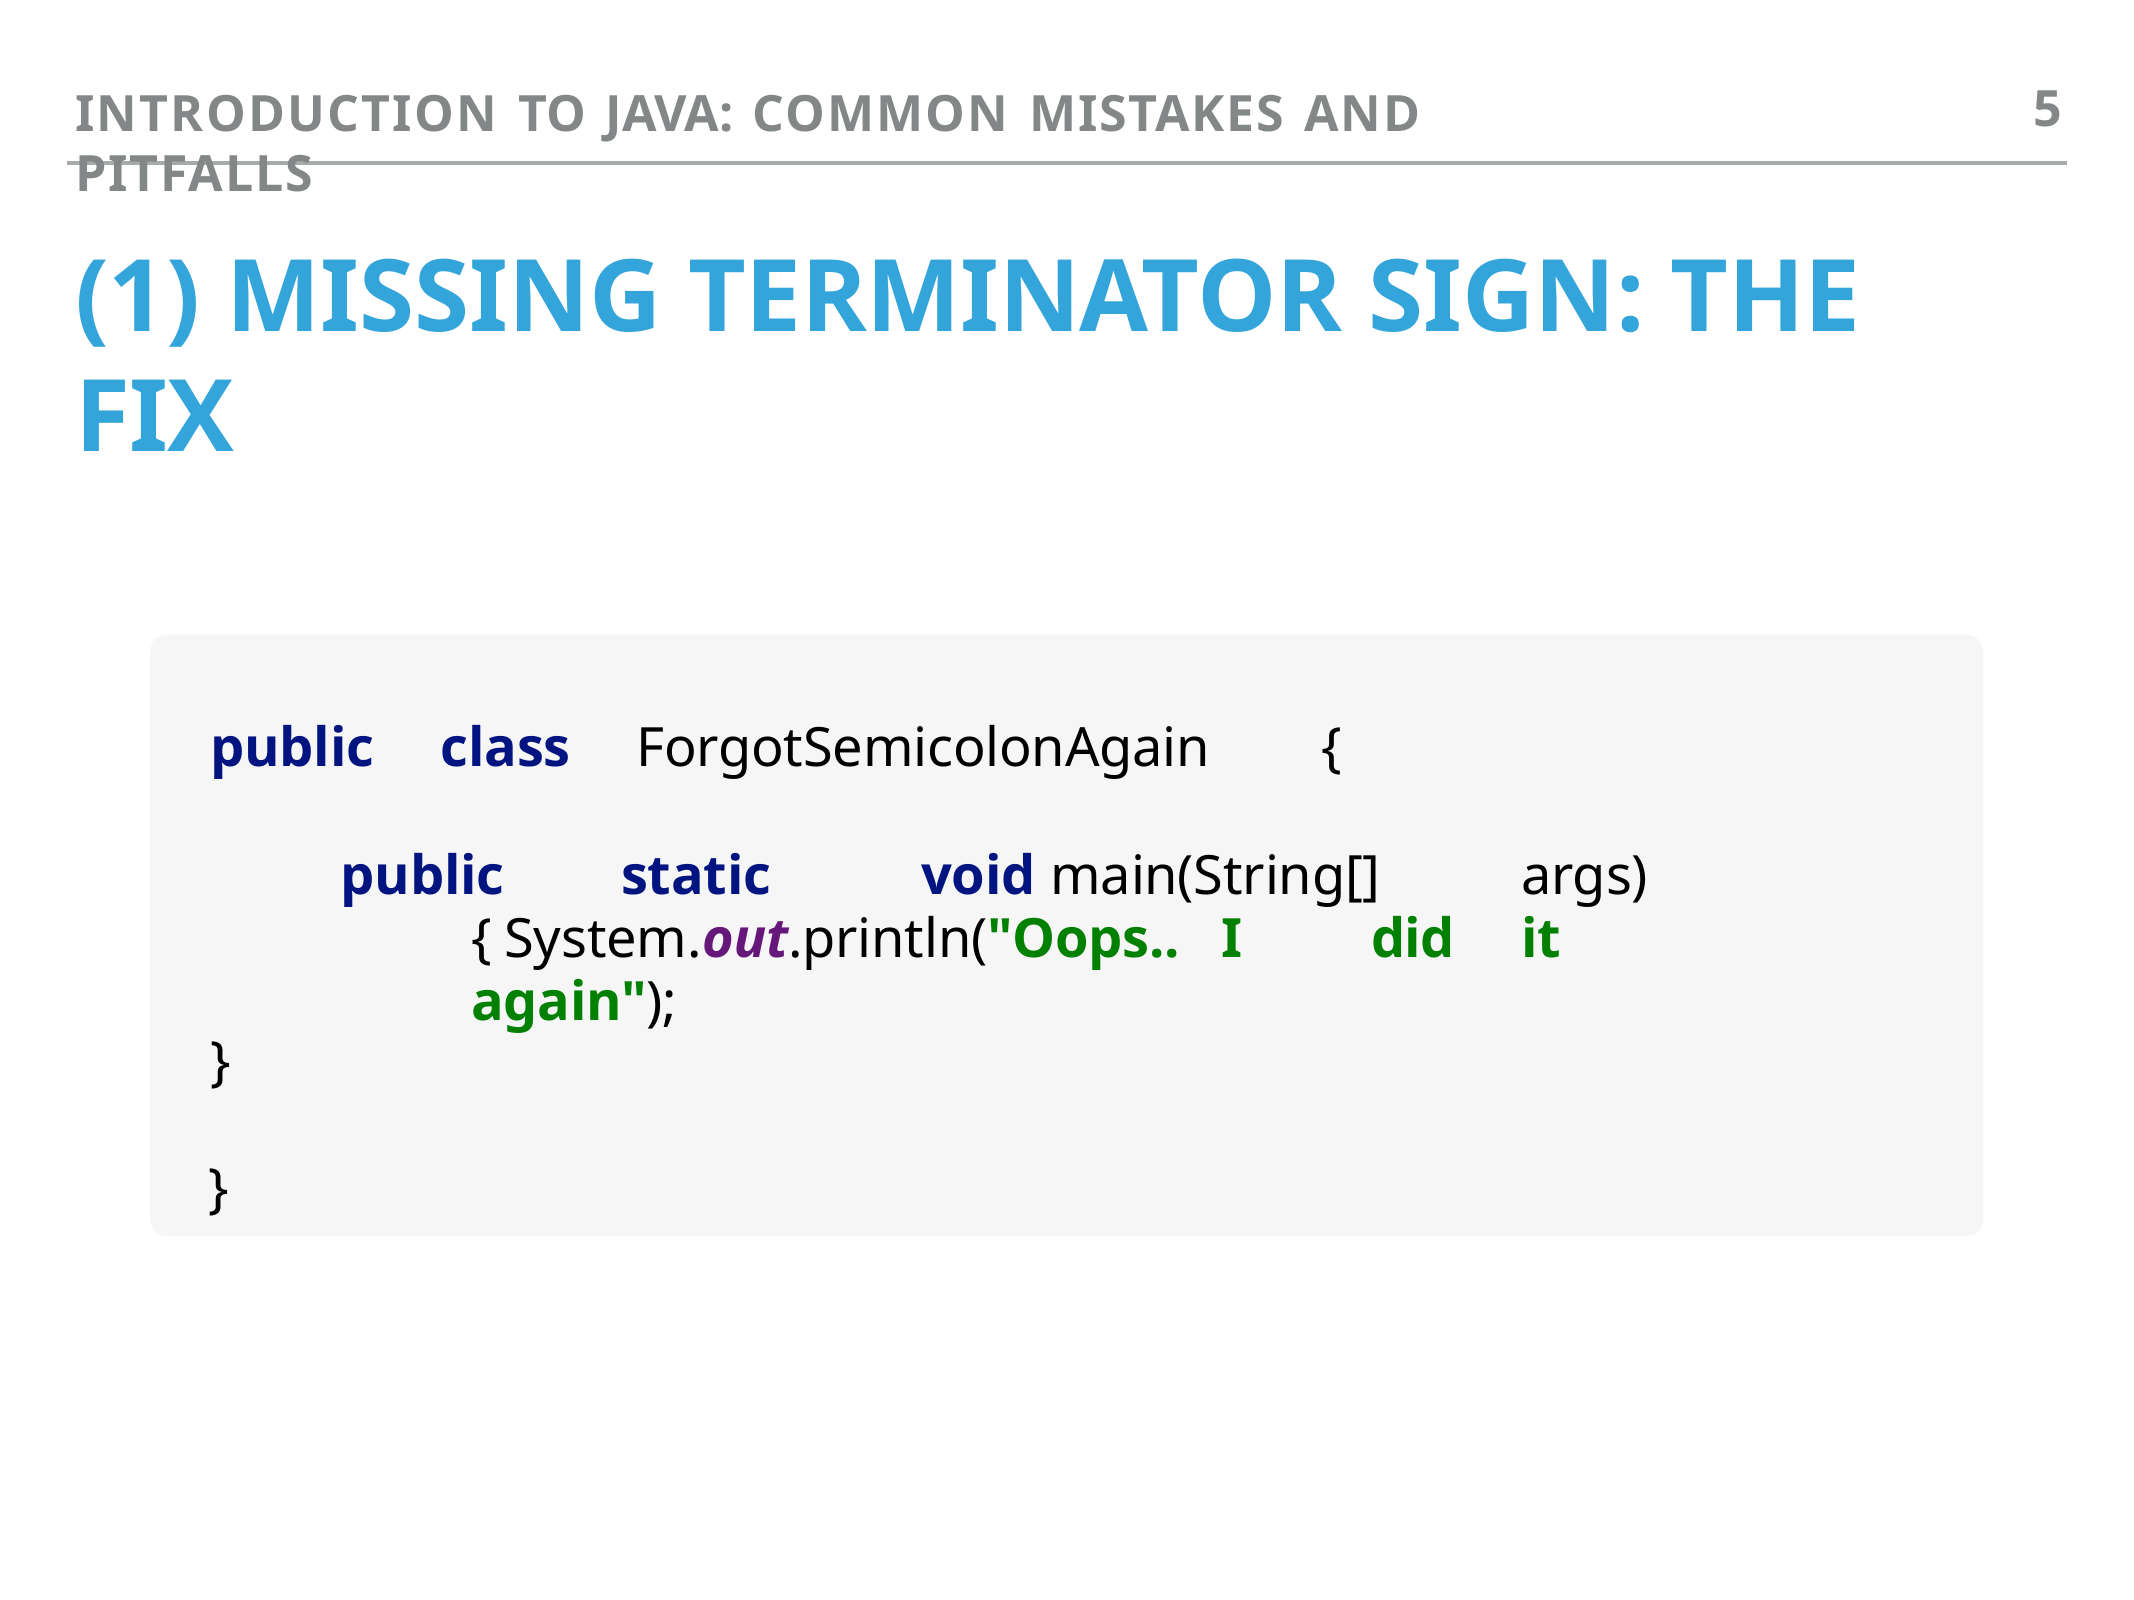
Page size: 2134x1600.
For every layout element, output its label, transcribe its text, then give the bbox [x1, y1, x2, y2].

text_box [149, 634, 1984, 1237]
text_box INTRODUCTION TO JAVA: COMMON MISTAKES AND PITFALLS [72, 79, 1495, 202]
text_box public class ForgotSemicolonAgain { public static void main(String[] args) { System.out.println("Oops.. I did it again"); } } [208, 710, 1909, 1219]
title (1) MISSING TERMINATOR SIGN: THE FIX [72, 229, 2002, 499]
text_box 5 [2031, 74, 2060, 137]
